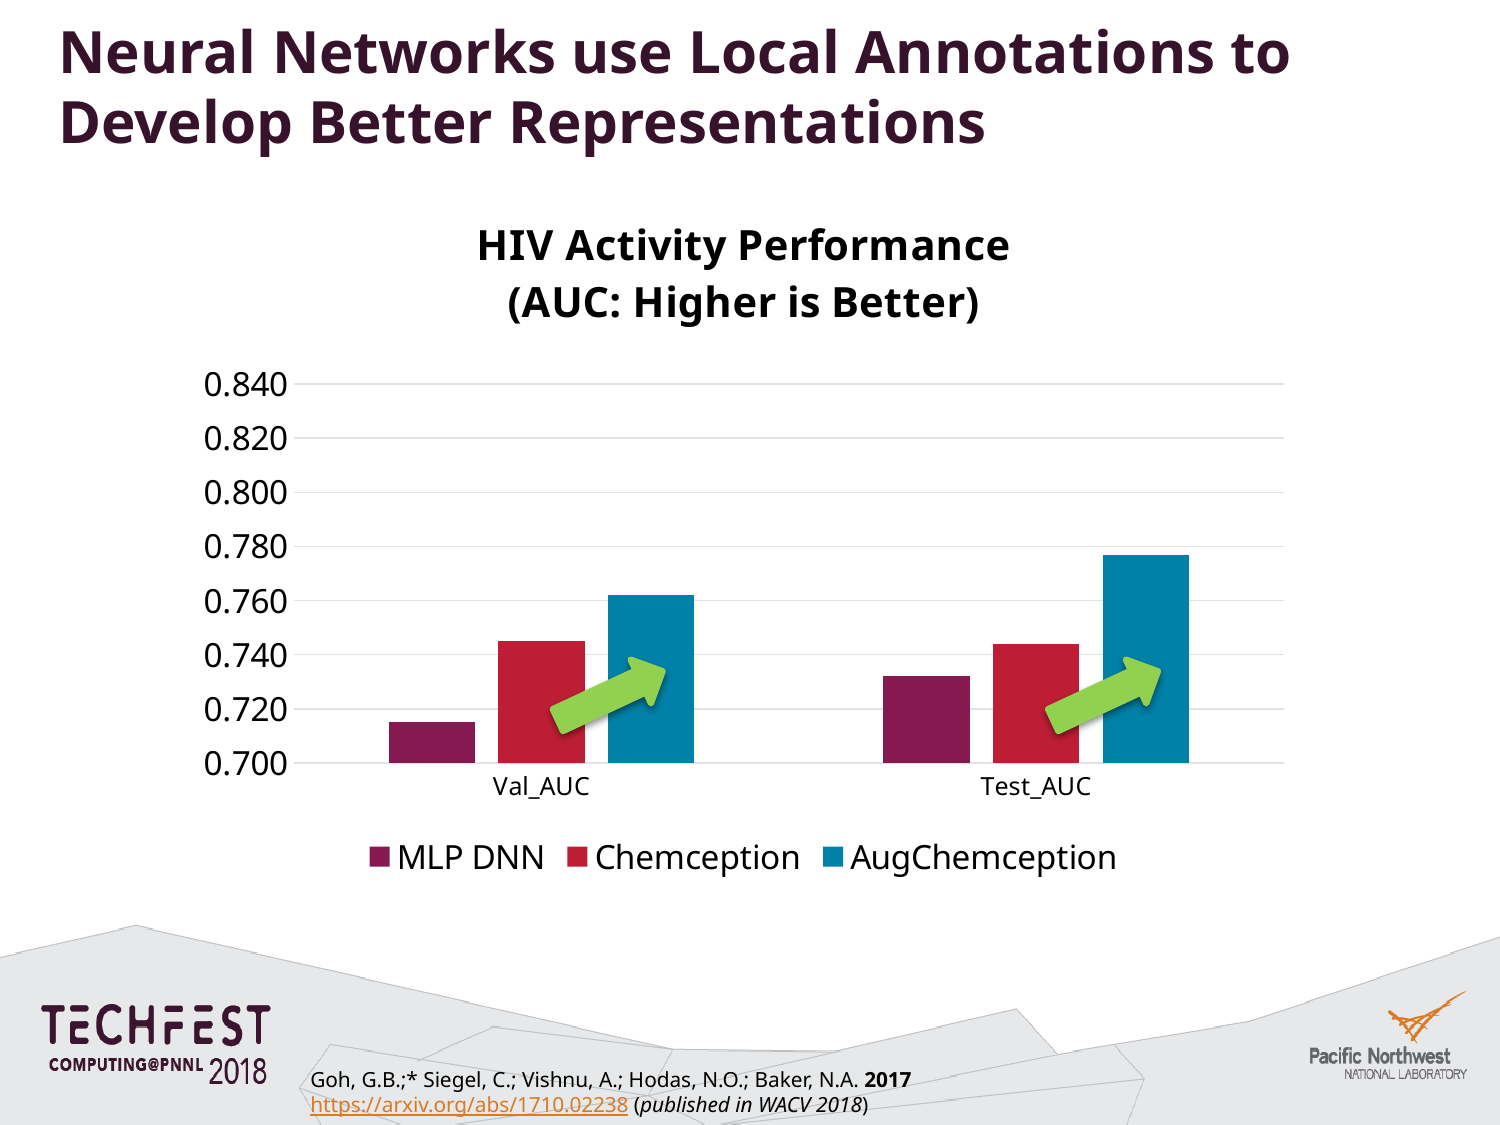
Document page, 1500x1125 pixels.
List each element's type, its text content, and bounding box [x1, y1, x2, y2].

picture [0, 0, 1500, 1125]
title Neural Networks use Local Annotations to Develop Better Representations [43, 27, 1444, 144]
chart [180, 180, 1307, 886]
text_box Goh, G.B.;* Siegel, C.; Vishnu, A.; Hodas, N.O.; Baker, N.A. 2017 https://arxiv.org/abs/1710.02238 (published in WACV 2018) [295, 1059, 927, 1125]
